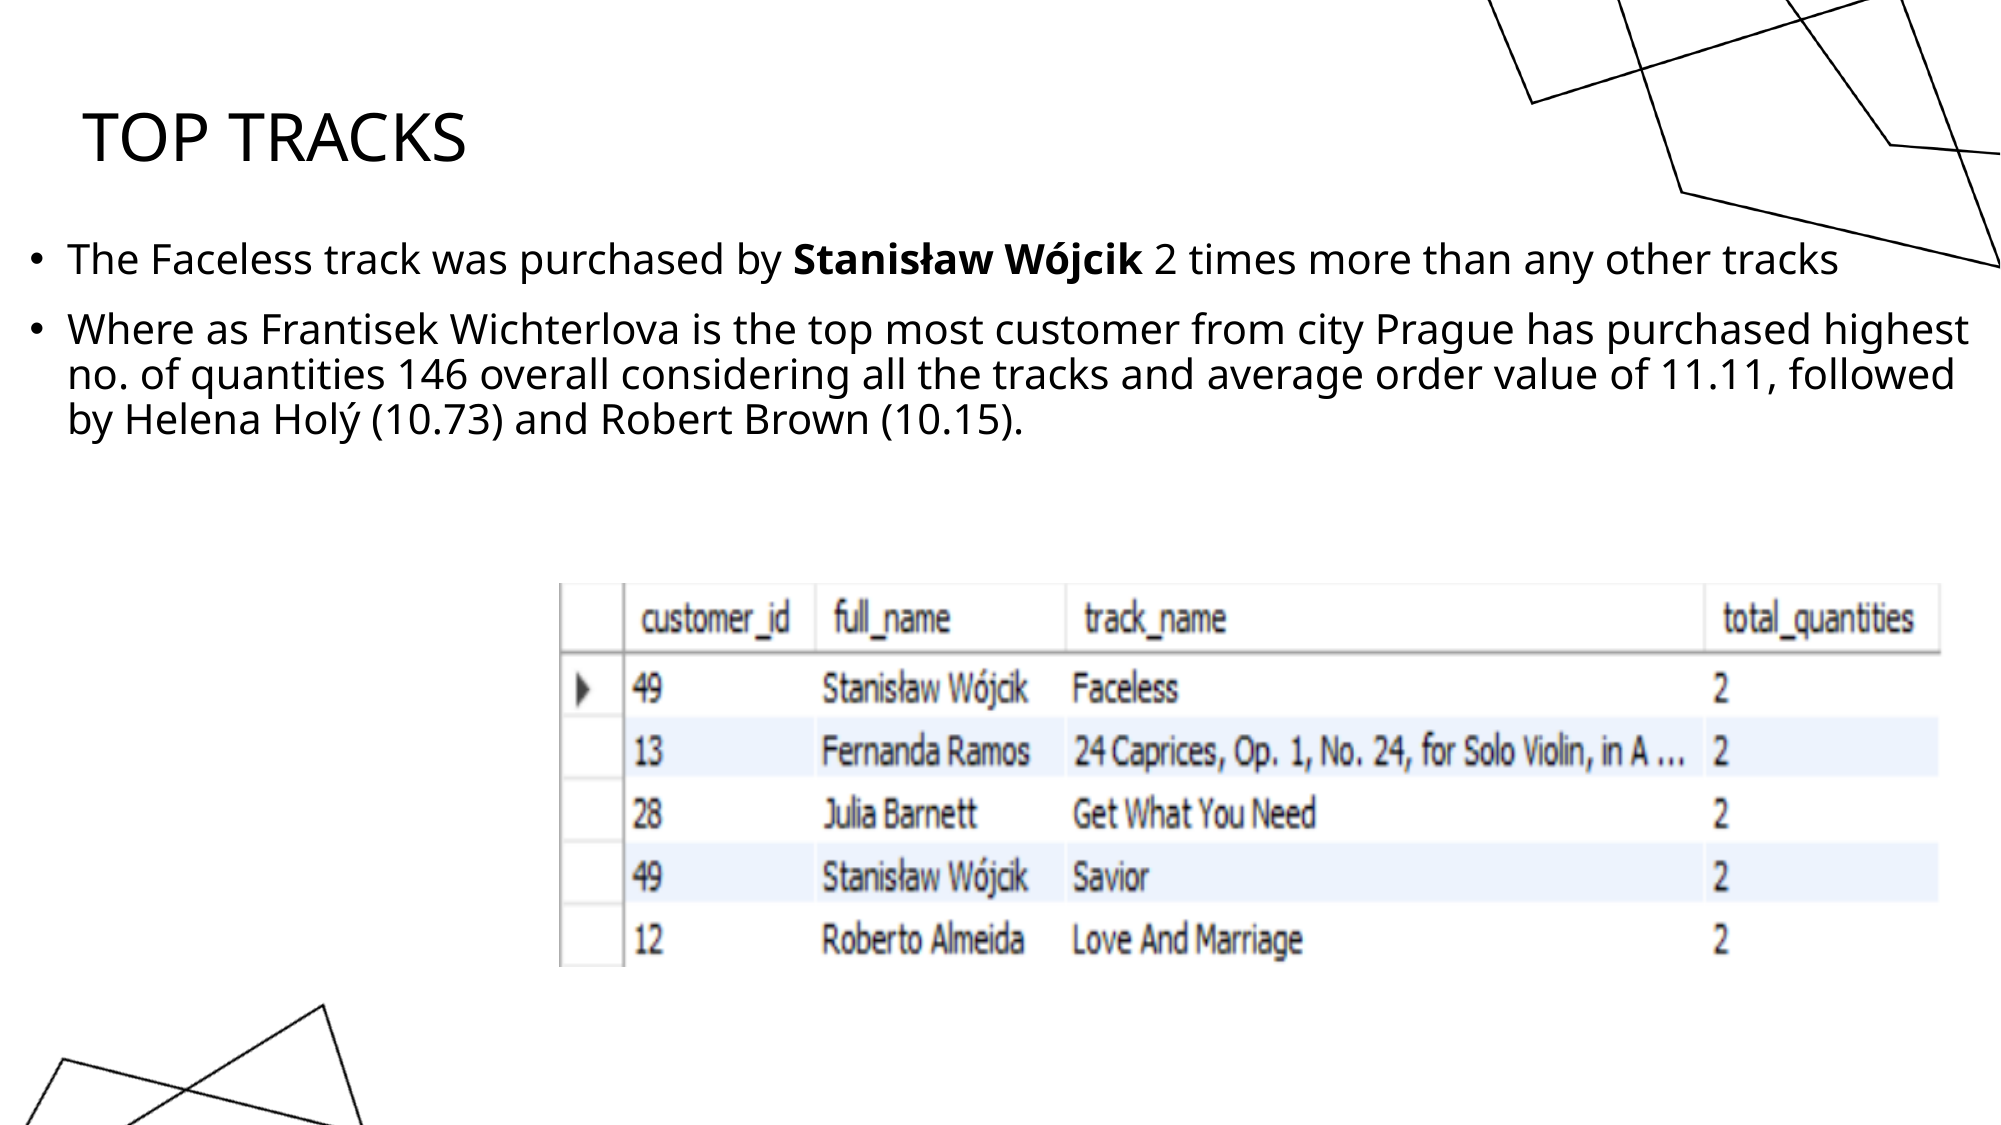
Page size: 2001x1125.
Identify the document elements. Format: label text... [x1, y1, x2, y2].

picture [1412, 0, 2001, 277]
picture [0, 976, 408, 1125]
picture [559, 583, 1955, 967]
title Top Tracks [67, 7, 1781, 230]
list The Faceless track was purchased by Stanisław Wójcik 2 times more than any other tracks Where as Frantisek Wichterlova is the top most customer from city Prague has purchased highest no. of quantities 146 overall considering all the tracks and average order value of 11.11, followed by Helena Holý (10.73) and Robert Brown (10.15). [14, 230, 2000, 937]
